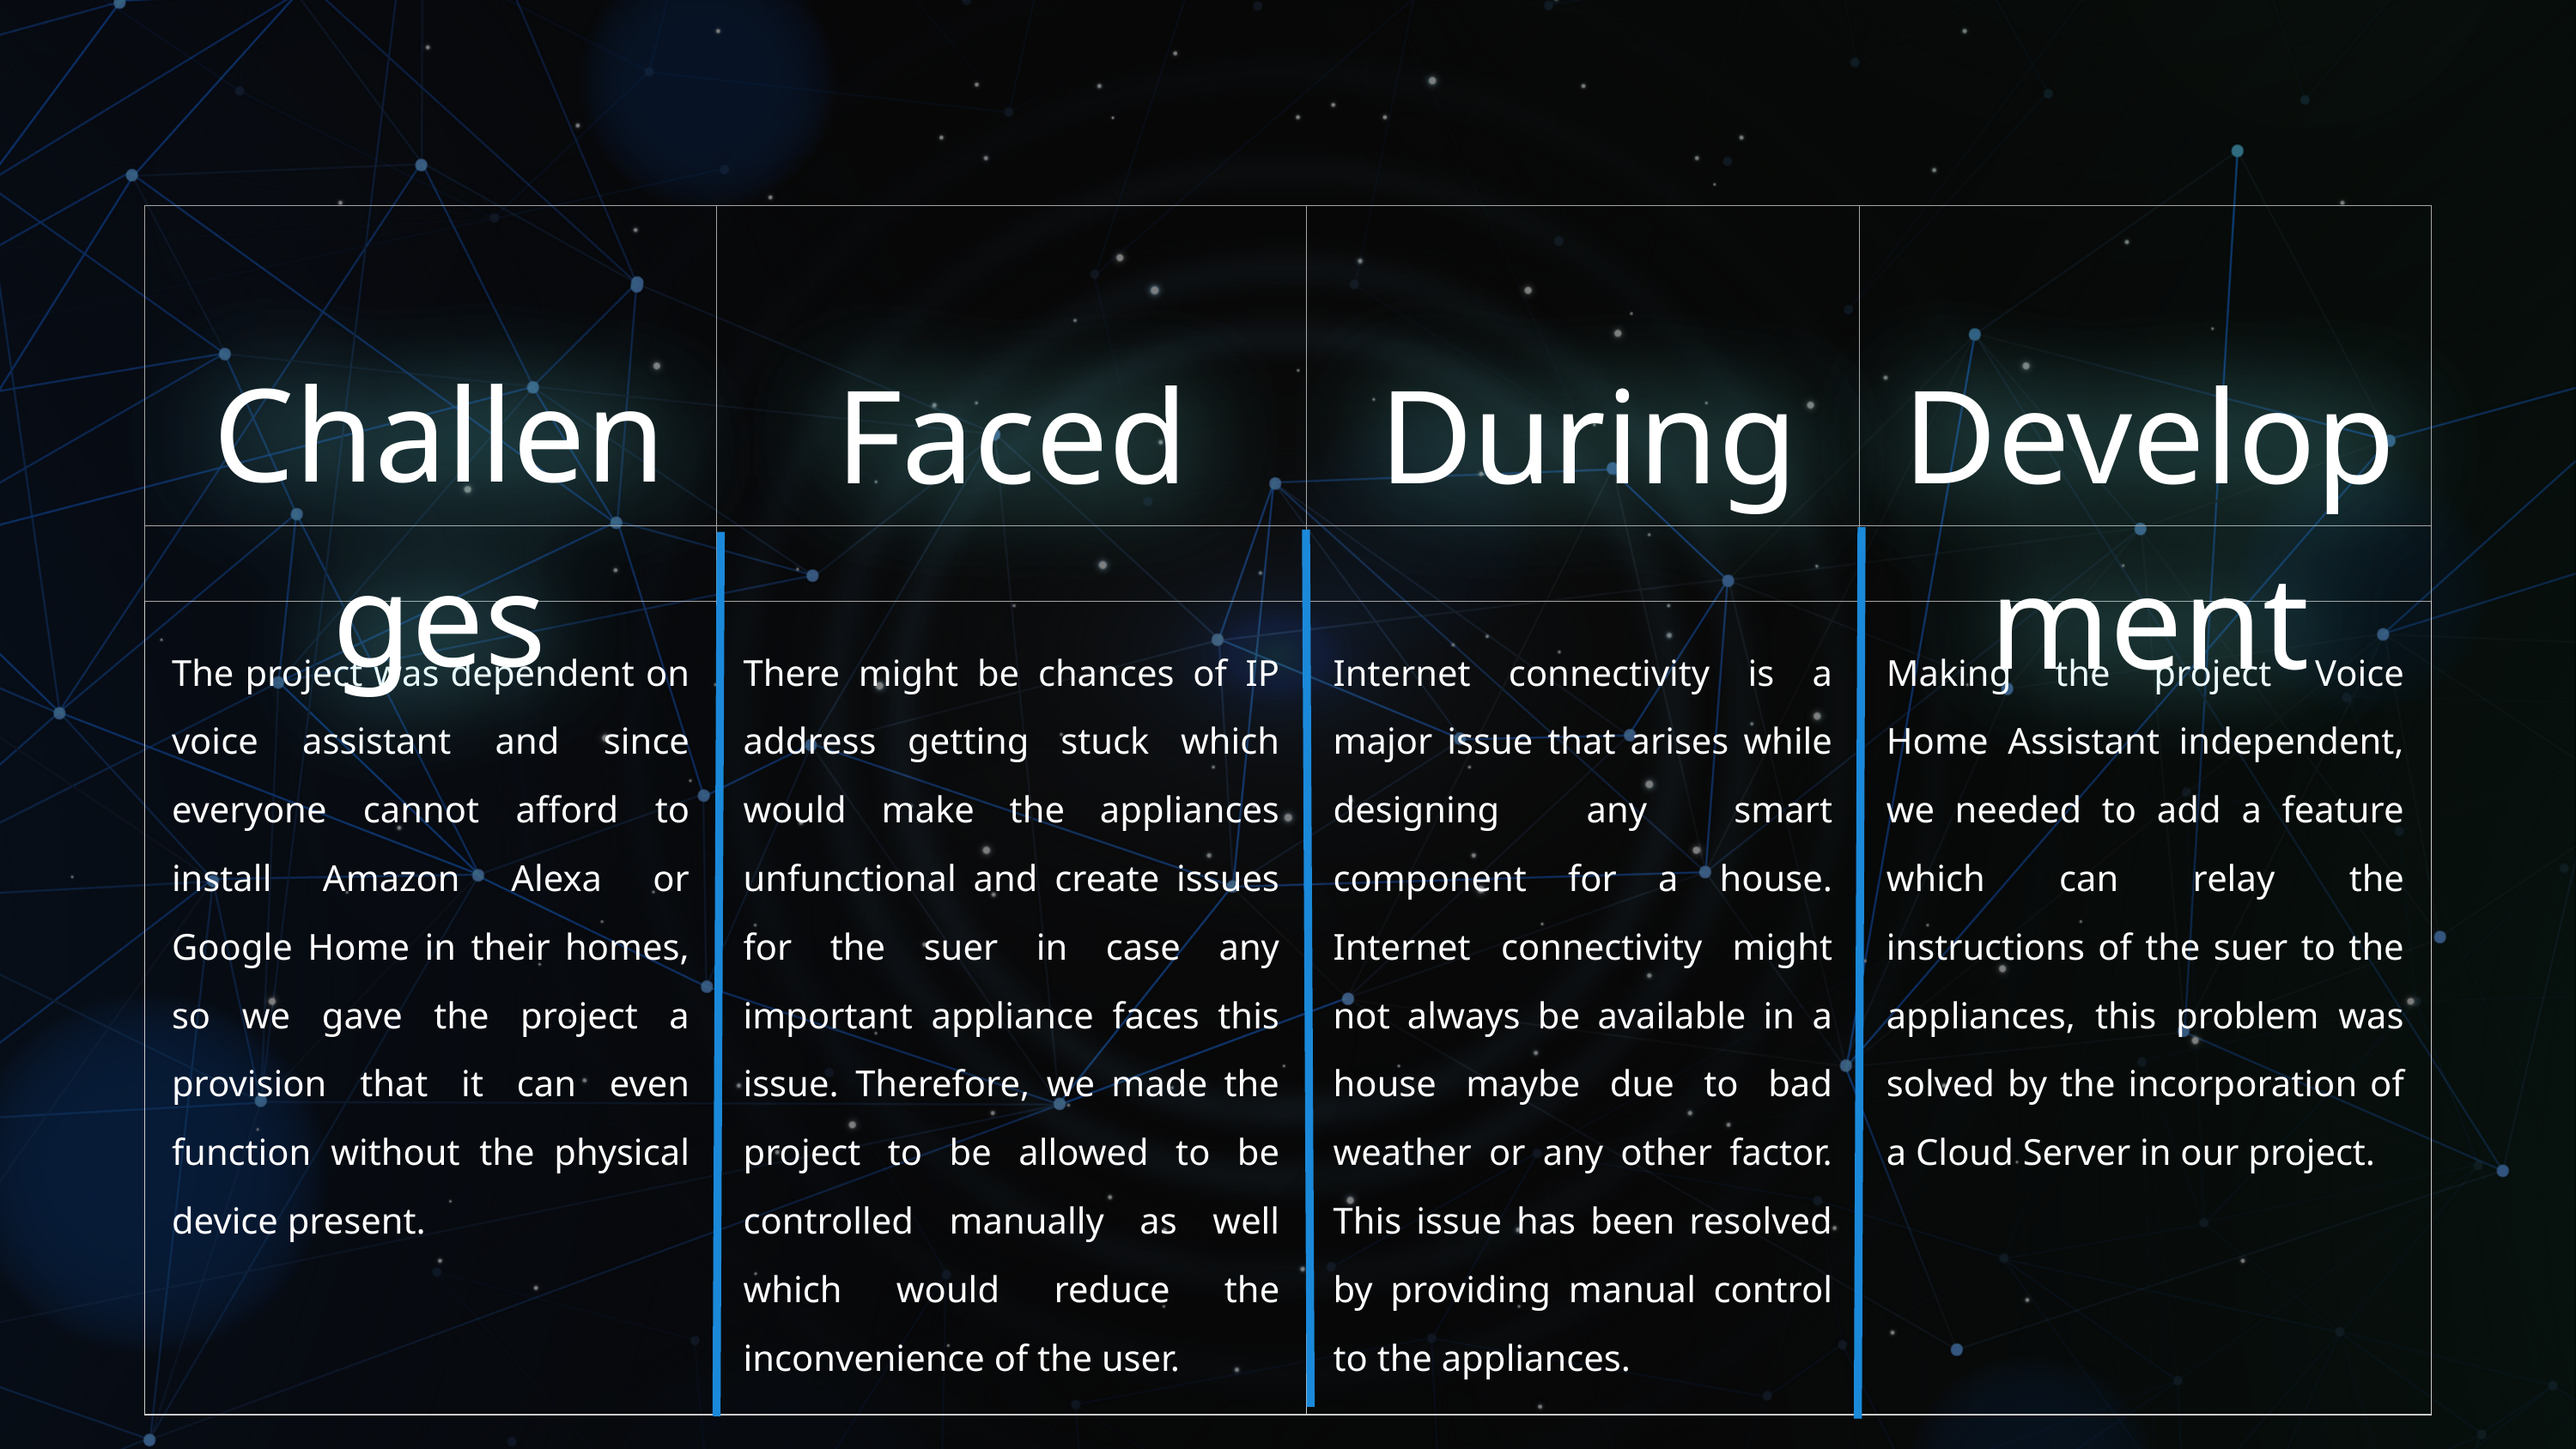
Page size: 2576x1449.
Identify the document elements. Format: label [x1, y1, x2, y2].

text_box [1305, 529, 1311, 1408]
picture [0, 0, 2576, 1449]
text_box [716, 531, 721, 1417]
text_box [1857, 526, 1862, 1419]
